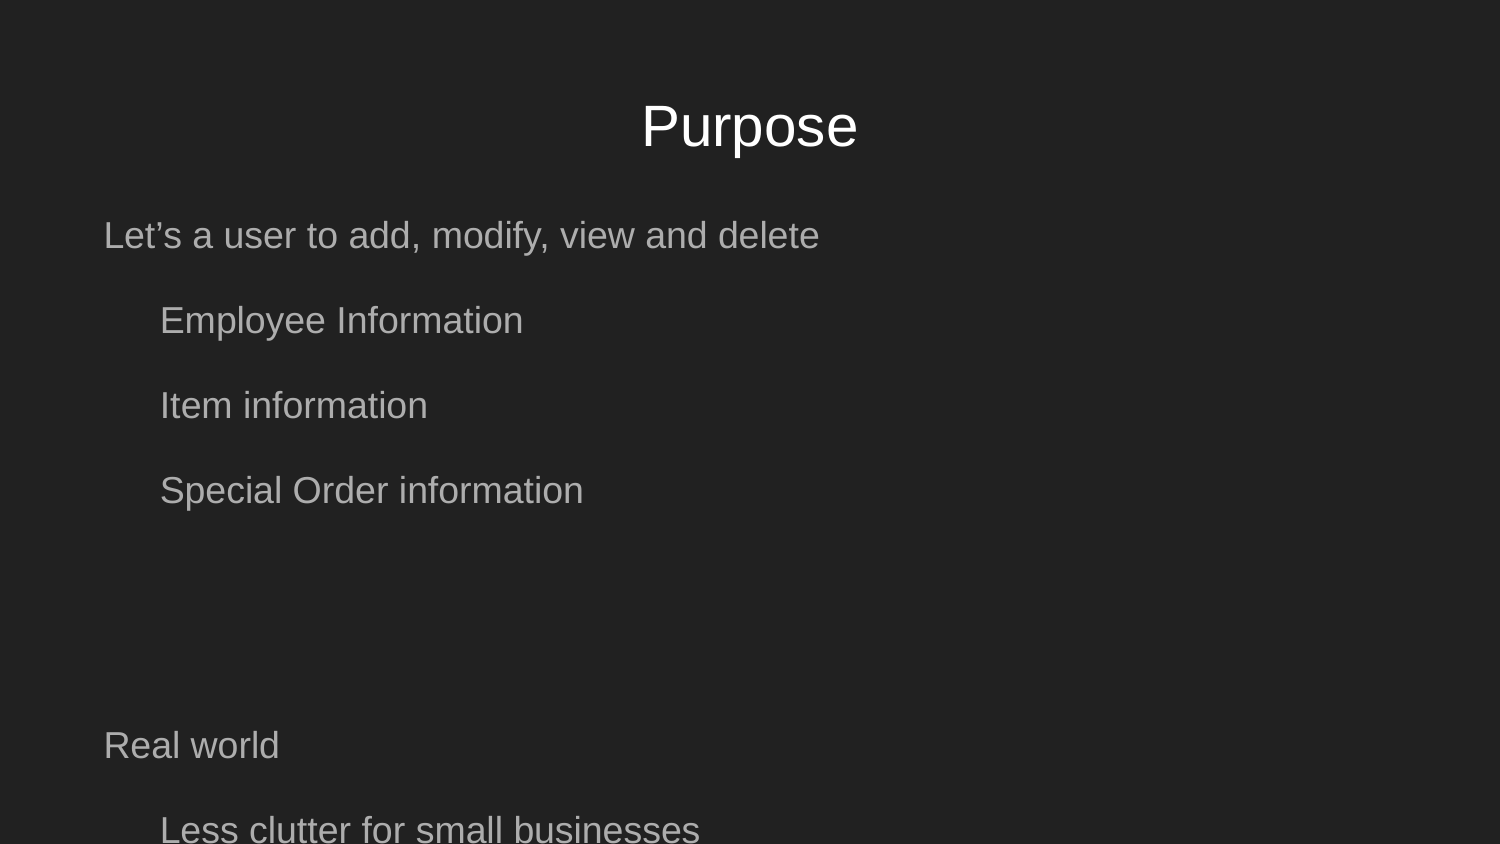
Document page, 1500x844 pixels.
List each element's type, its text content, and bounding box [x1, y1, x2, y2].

title Purpose [51, 72, 1449, 167]
list Let’s a user to add, modify, view and delete Employee Information Item information Special Order information Real world Less clutter for small businesses [51, 189, 1449, 750]
